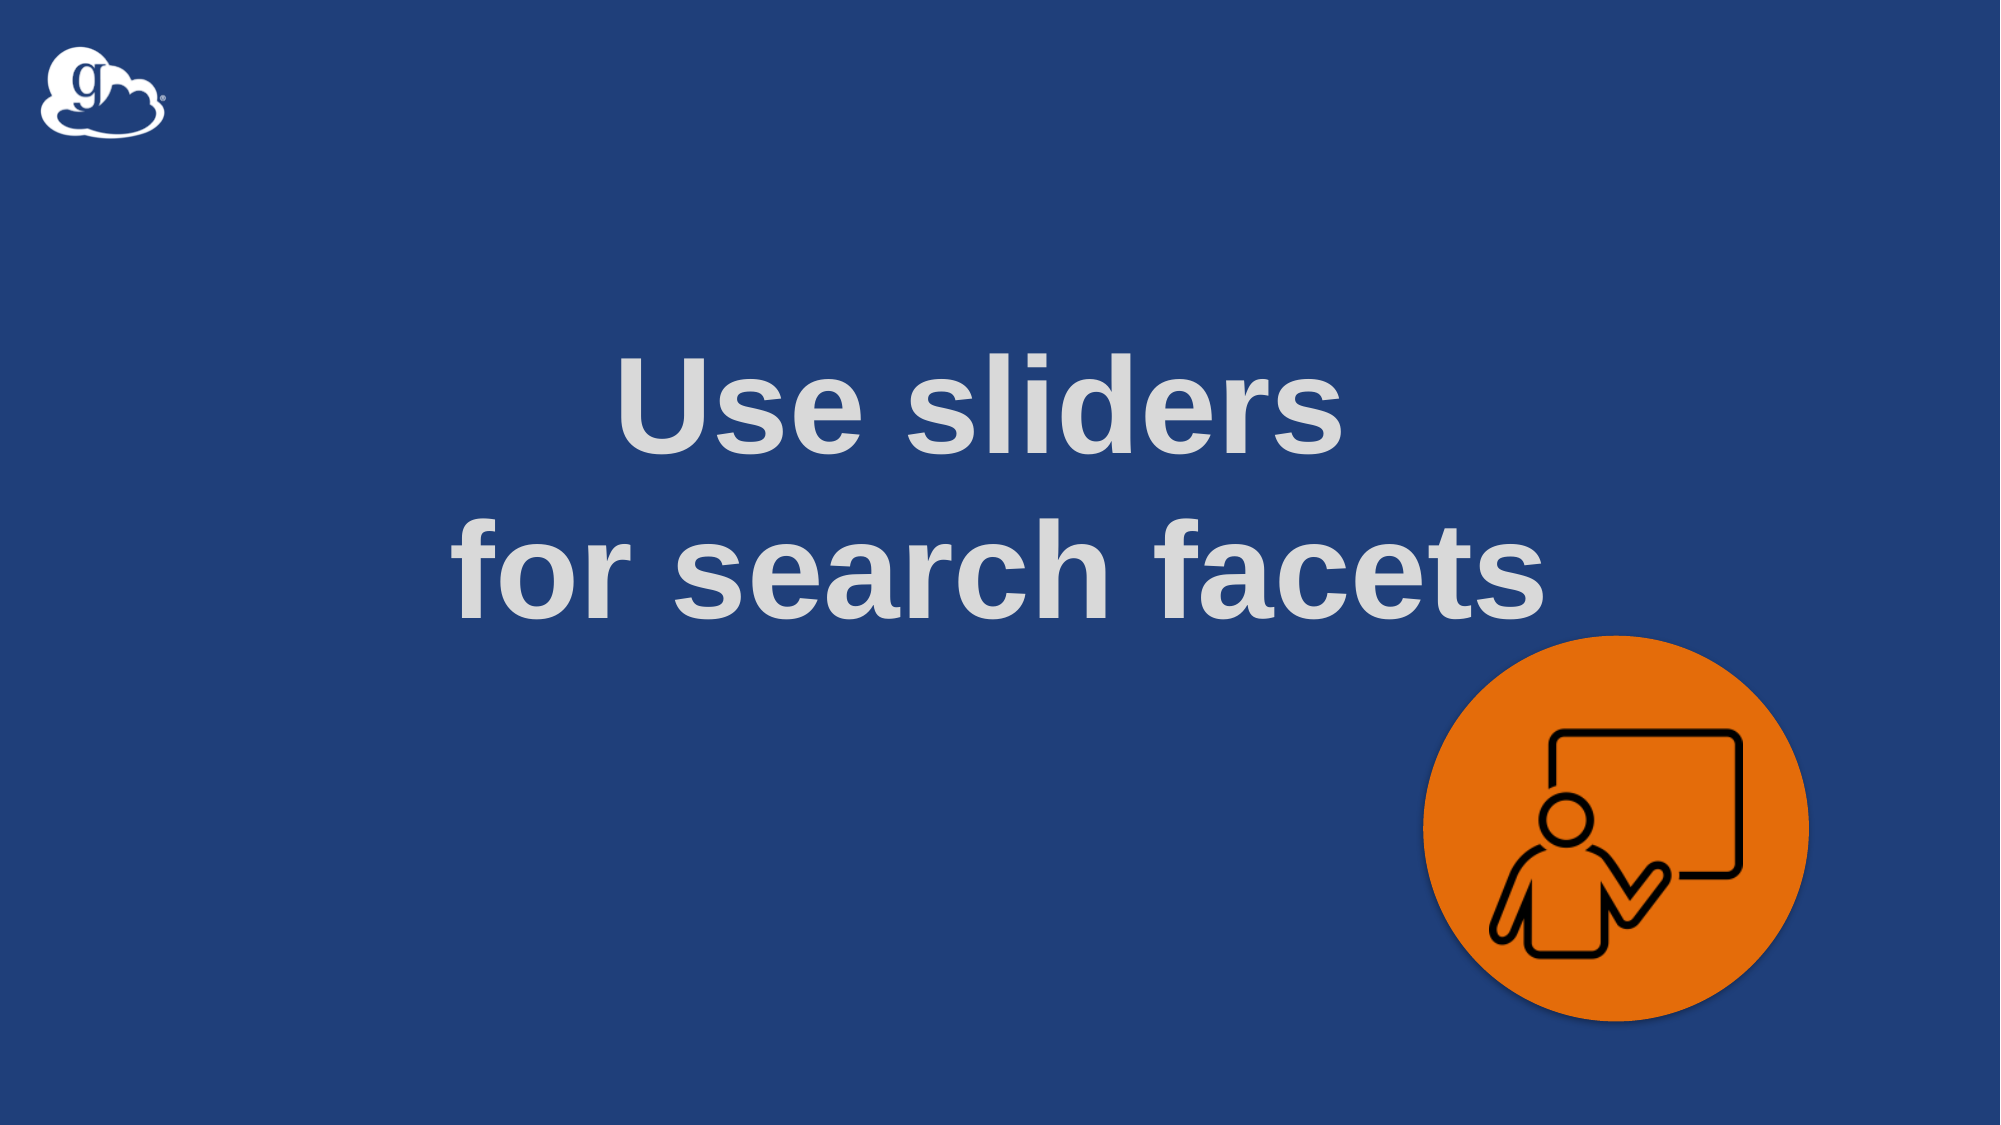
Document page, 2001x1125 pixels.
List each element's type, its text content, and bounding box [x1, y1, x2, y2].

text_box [1422, 635, 1810, 1022]
picture [36, 44, 169, 143]
list Use sliders for search facets [99, 308, 1900, 908]
